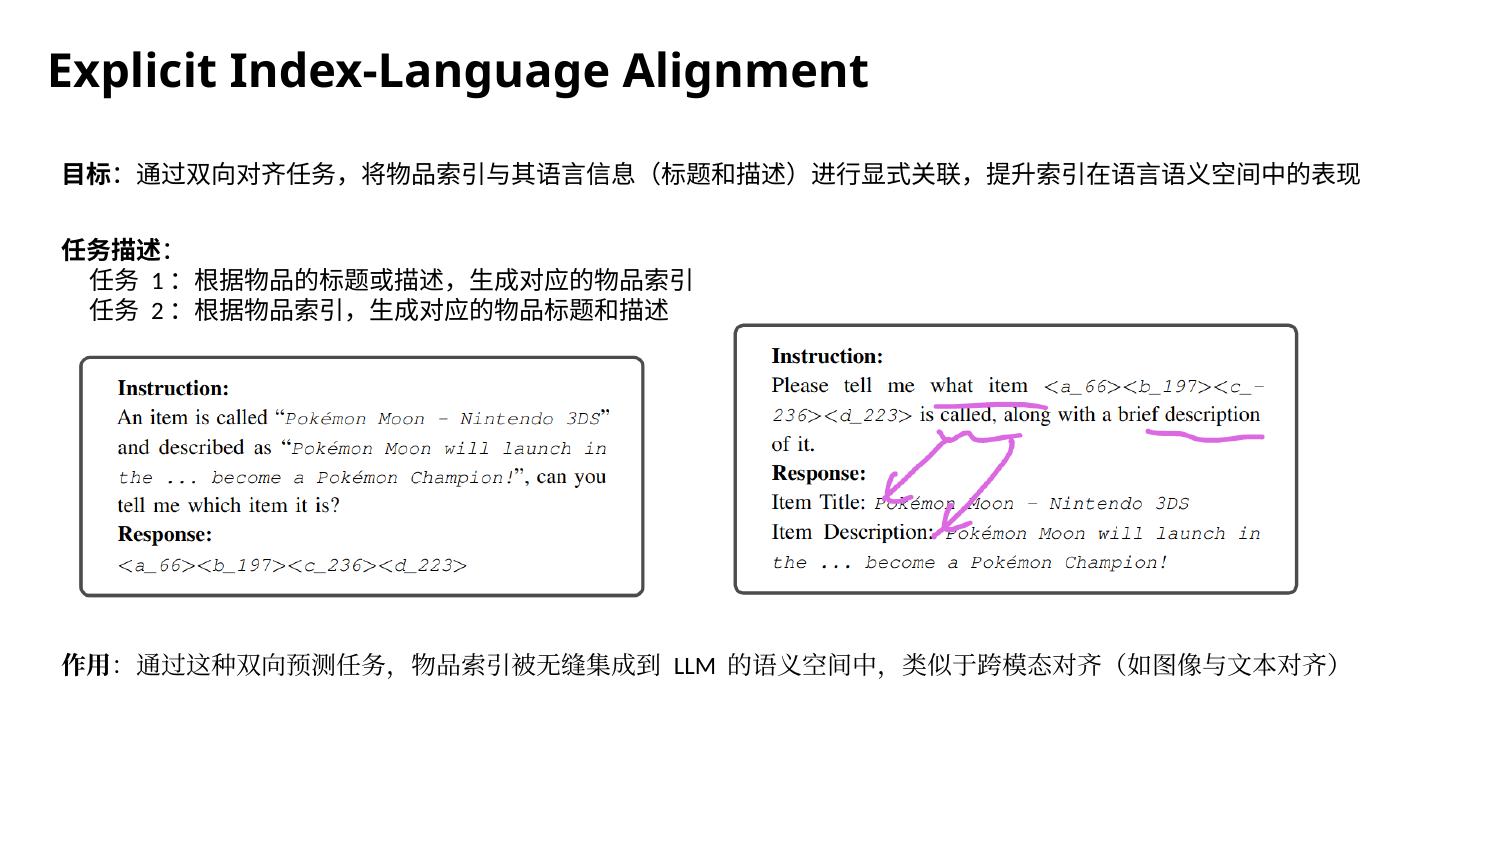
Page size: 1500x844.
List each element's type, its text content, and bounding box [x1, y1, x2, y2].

text_box 任务描述： 任务 1：根据物品的标题或描述，生成对应的物品索引 任务 2：根据物品索引，生成对应的物品标题和描述 [46, 227, 1253, 332]
text_box 作用：通过这种双向预测任务，物品索引被无缝集成到 LLM 的语义空间中，类似于跨模态对齐（如图像与文本对齐） [46, 642, 1377, 687]
text_box 目标：通过双向对齐任务，将物品索引与其语言信息（标题和描述）进行显式关联，提升索引在语言语义空间中的表现 [46, 151, 1377, 197]
picture [75, 351, 652, 601]
text_box Explicit Index-Language Alignment [46, 30, 1360, 97]
picture [728, 318, 1304, 601]
